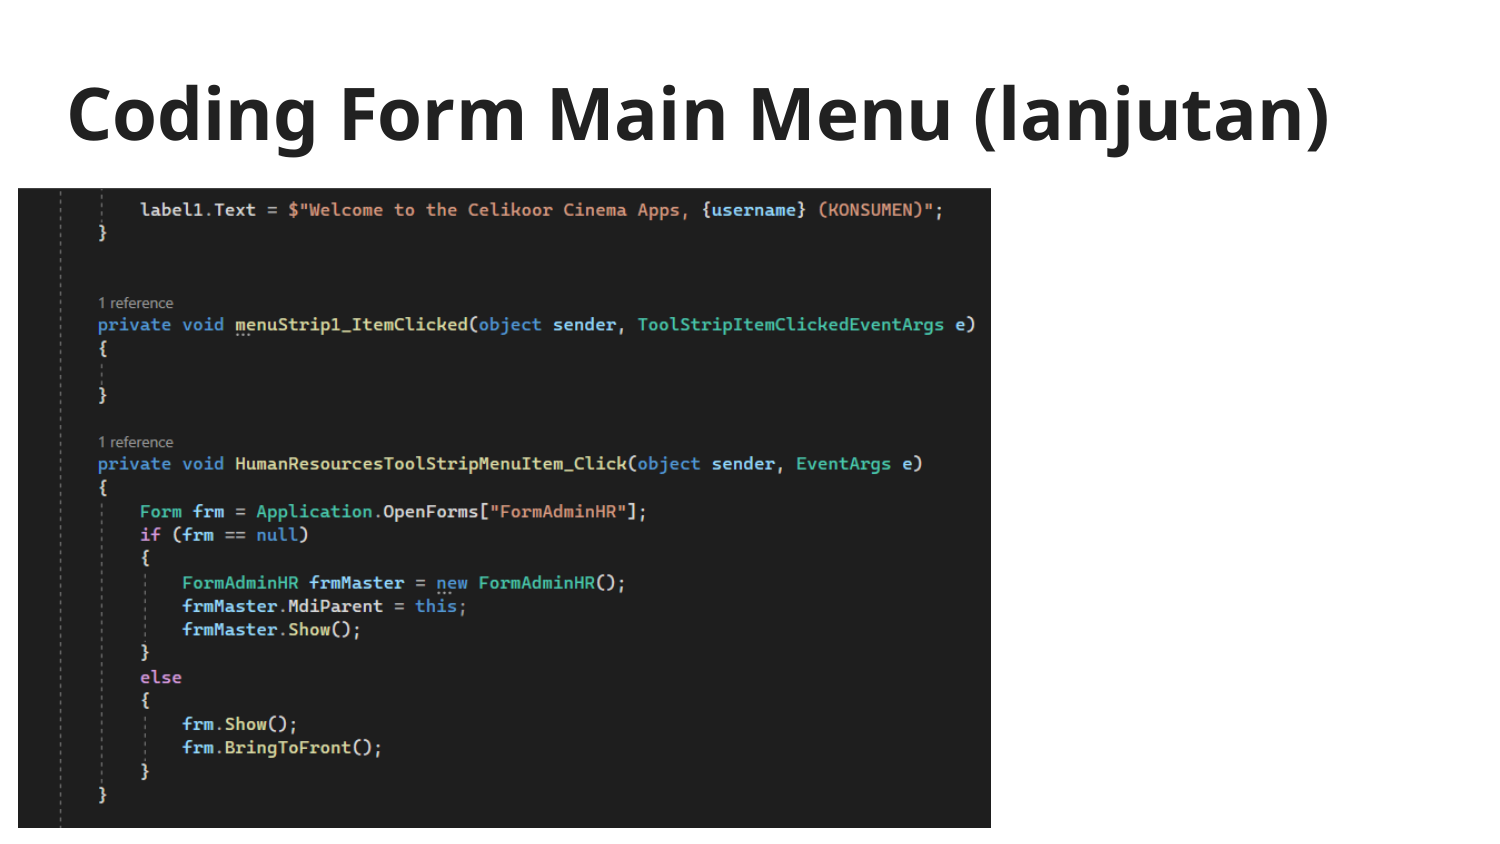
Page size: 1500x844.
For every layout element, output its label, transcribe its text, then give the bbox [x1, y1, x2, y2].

picture [18, 188, 992, 828]
title Coding Form Main Menu (lanjutan) [51, 48, 1449, 180]
